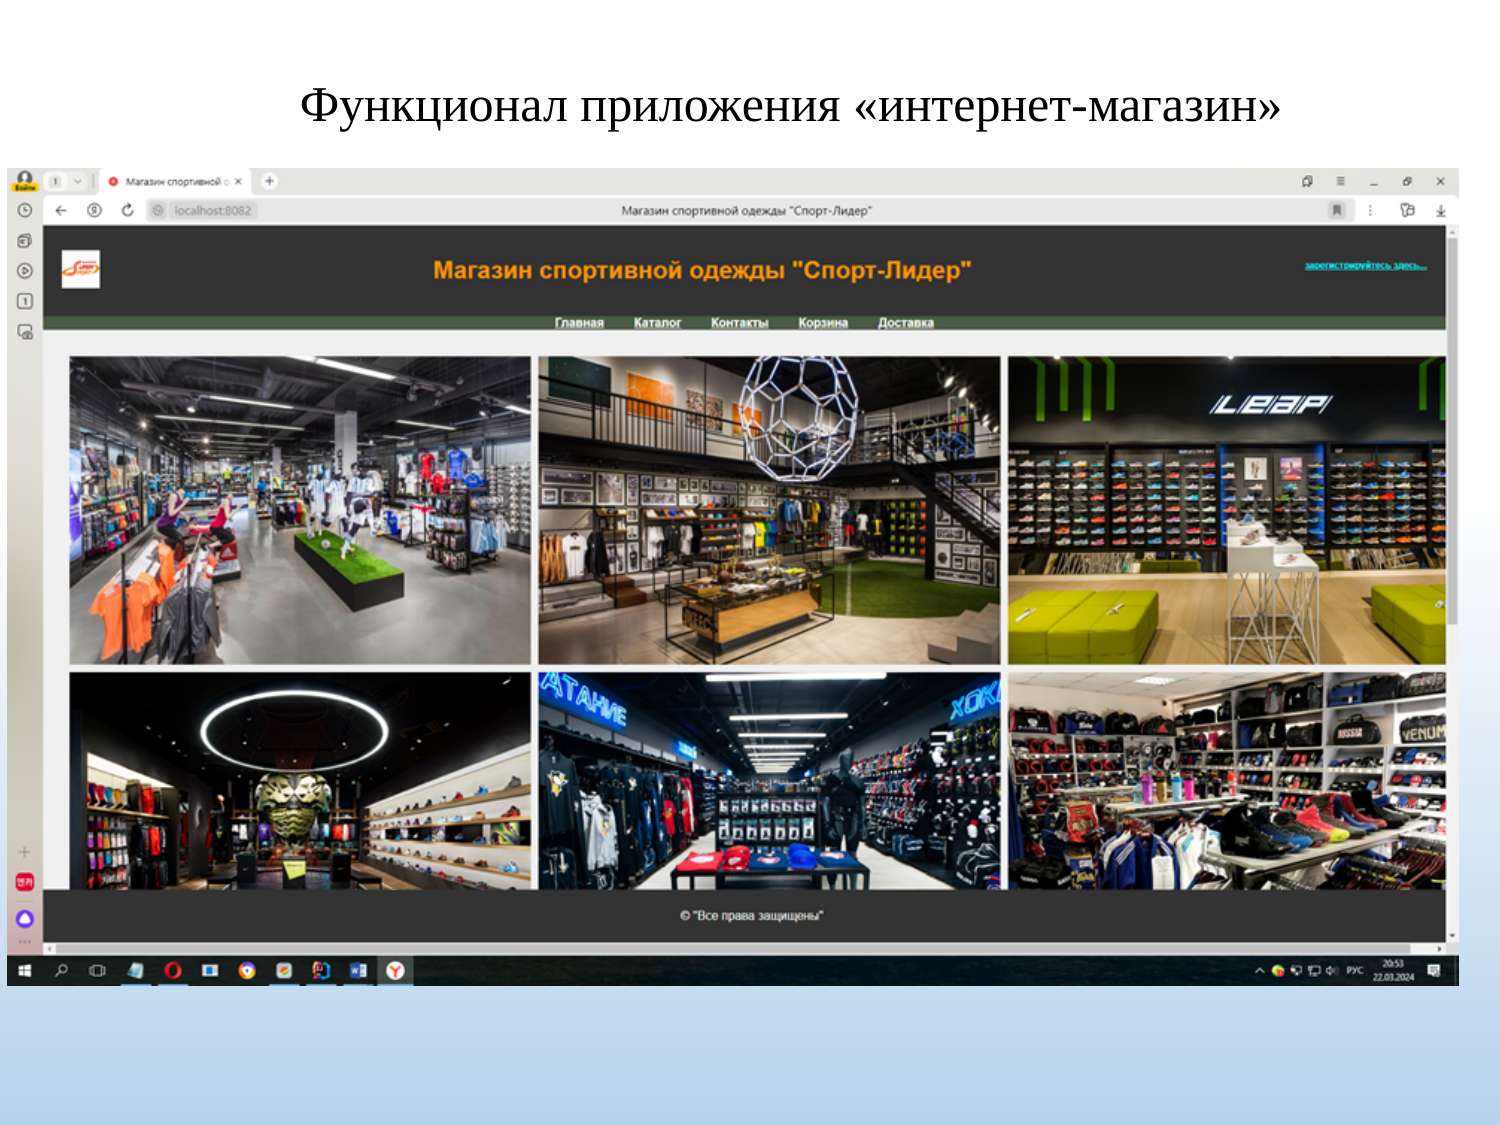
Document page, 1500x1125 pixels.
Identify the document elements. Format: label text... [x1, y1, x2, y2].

text_box Функционал приложения «интернет-магазин» [123, 63, 1459, 139]
picture [7, 168, 1459, 986]
